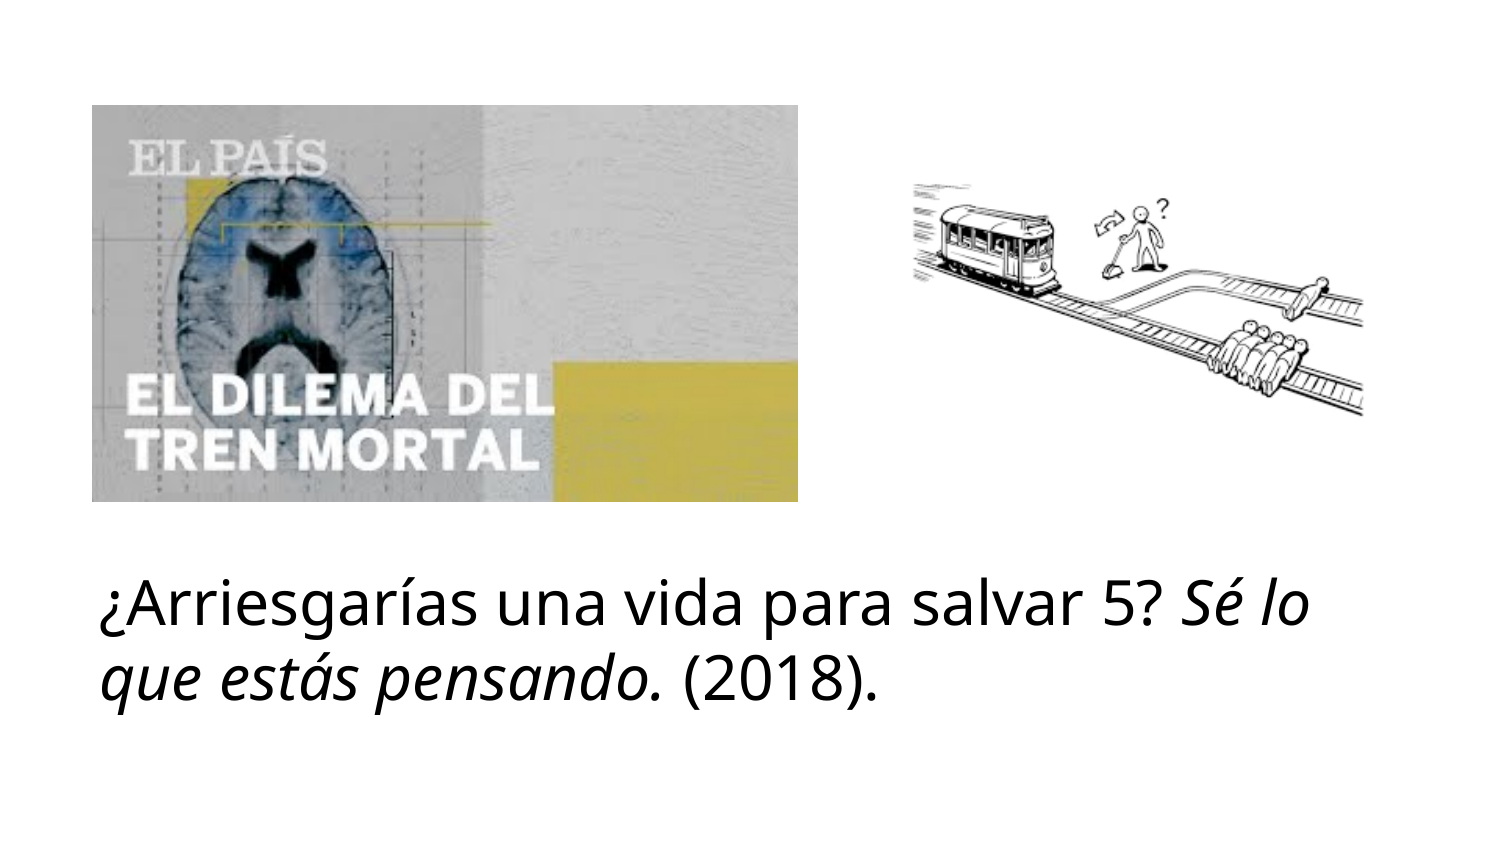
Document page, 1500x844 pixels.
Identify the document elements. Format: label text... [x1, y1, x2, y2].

picture [903, 171, 1374, 435]
text_box ¿Arriesgarías una vida para salvar 5? Sé lo que estás pensando. (2018). [84, 548, 1438, 801]
picture [92, 104, 798, 502]
